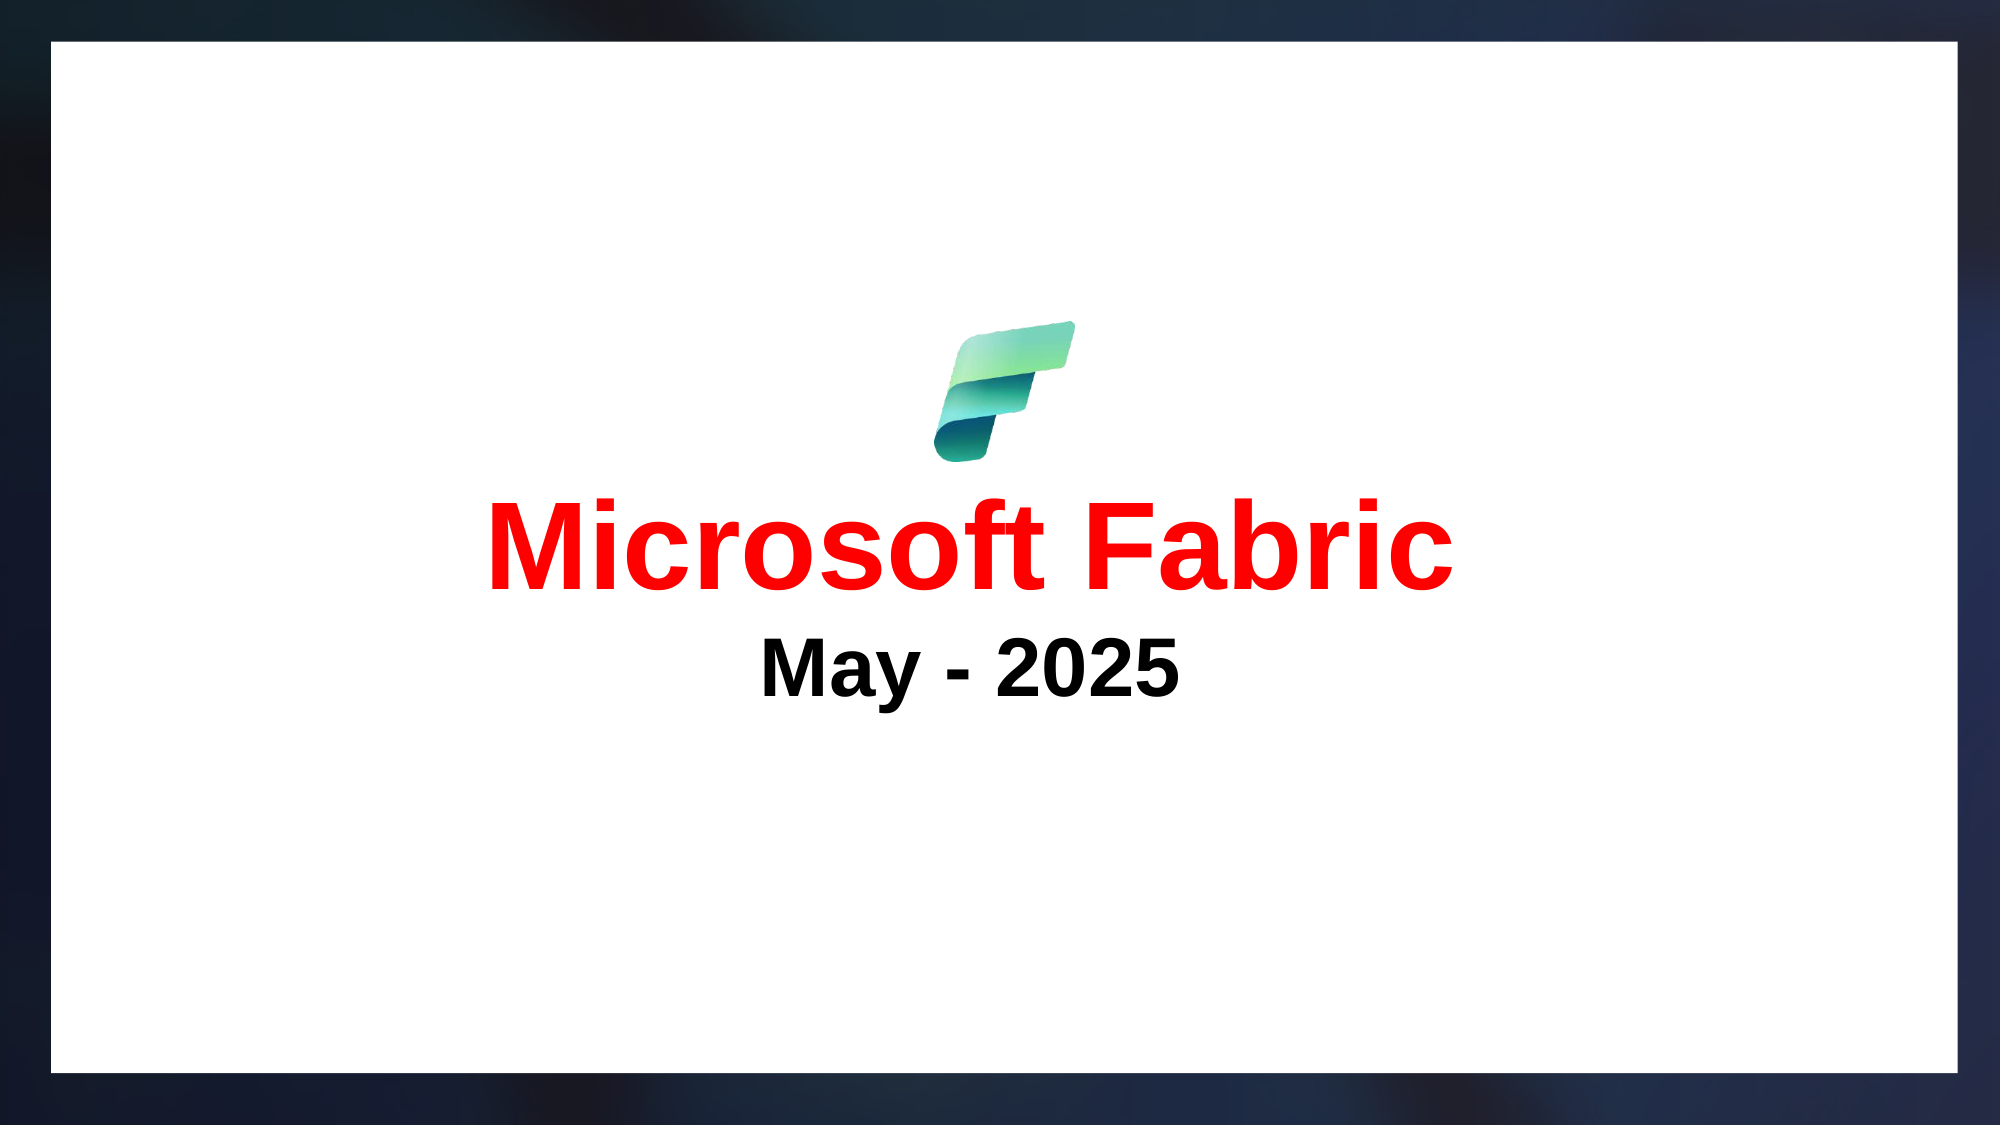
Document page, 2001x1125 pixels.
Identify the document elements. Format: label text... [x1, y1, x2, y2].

text_box [49, 40, 1960, 1075]
text_box Microsoft Fabric May - 2025 [144, 317, 1856, 785]
picture [933, 321, 1075, 462]
